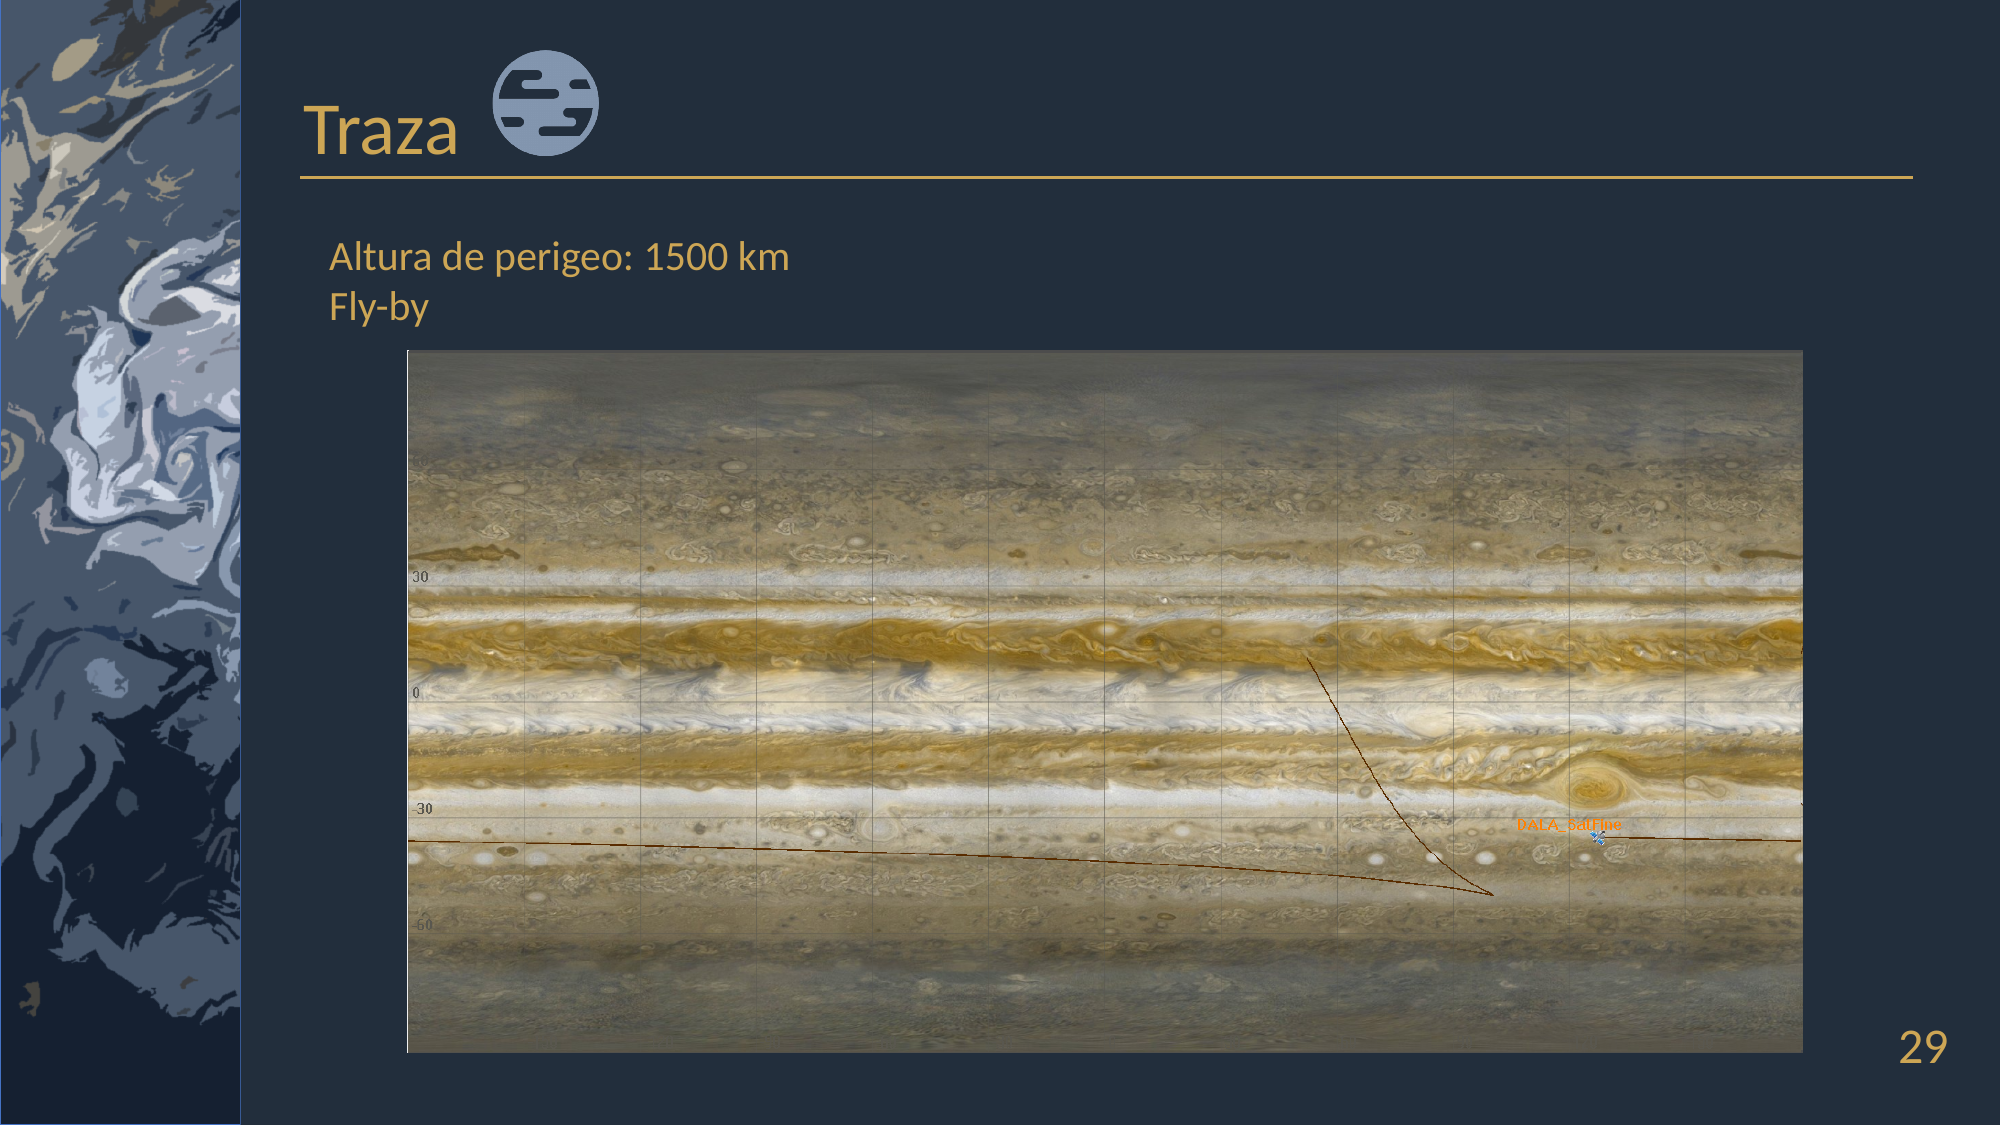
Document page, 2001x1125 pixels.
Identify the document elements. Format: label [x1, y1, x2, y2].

picture [241, 0, 2000, 1125]
list [0, 0, 241, 1125]
